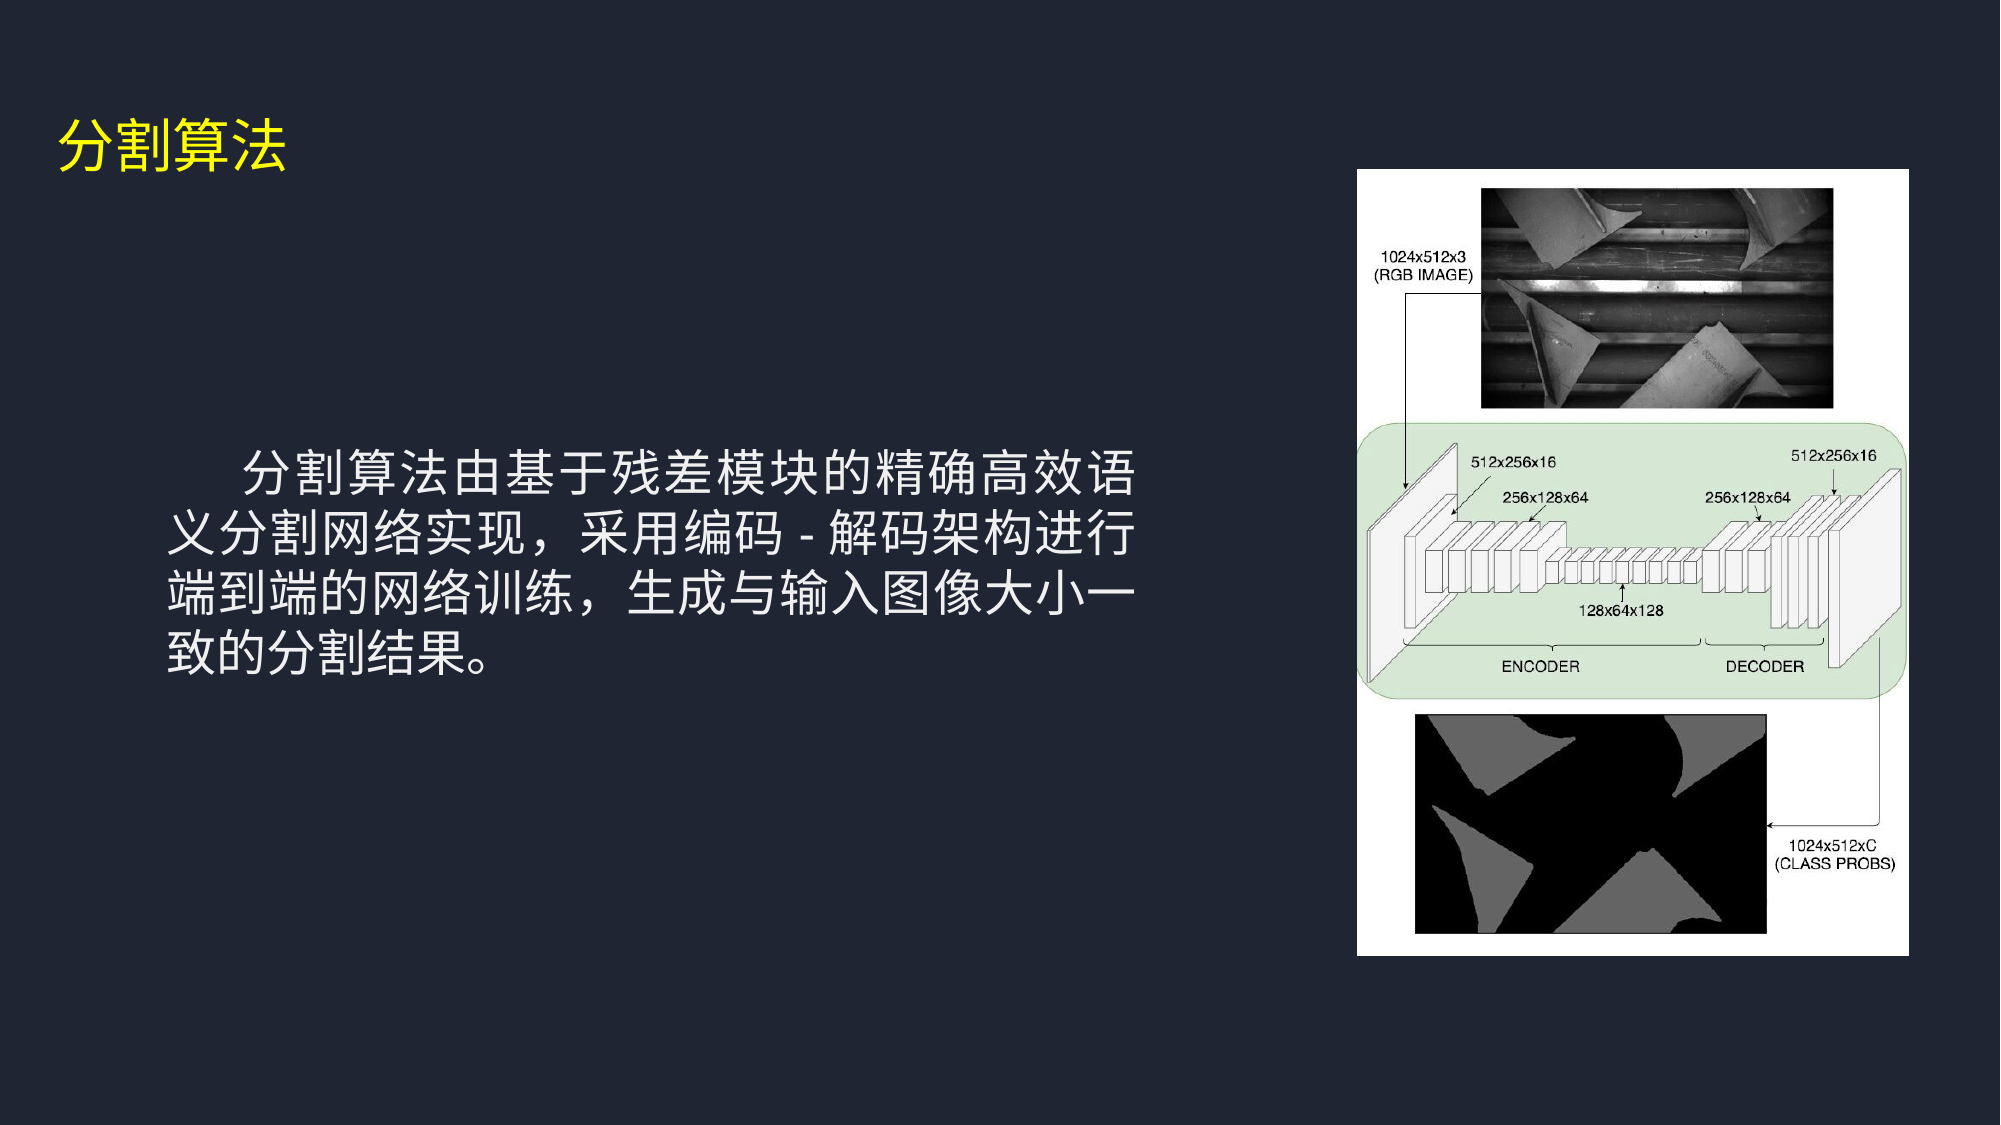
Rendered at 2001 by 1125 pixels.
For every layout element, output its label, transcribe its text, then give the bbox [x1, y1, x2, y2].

text_box 分割算法由基于残差模块的精确高效语义分割网络实现，采用编码-解码架构进行端到端的网络训练，生成与输入图像大小一致的分割结果。 [151, 433, 1152, 689]
picture [1356, 169, 1909, 956]
text_box 分割算法 [41, 102, 304, 187]
